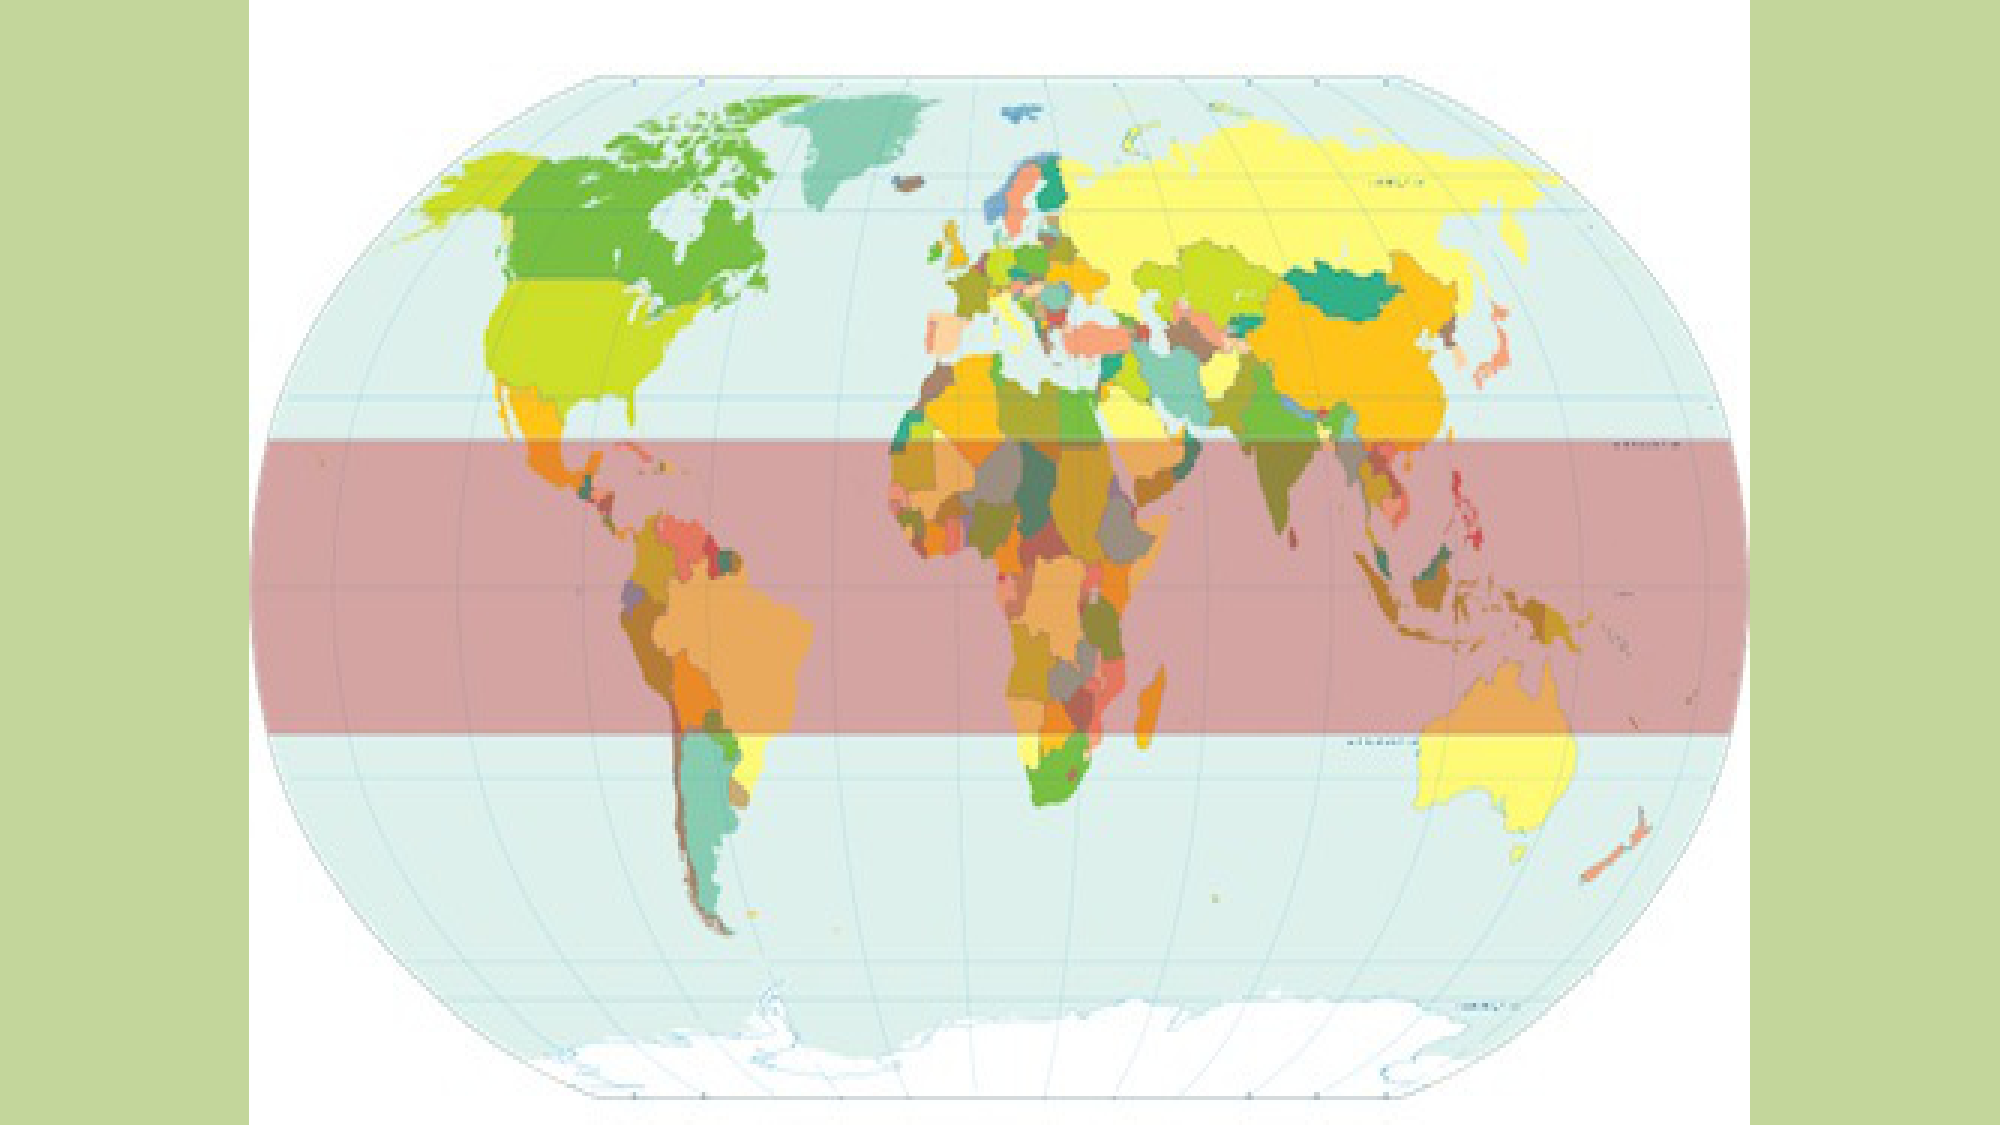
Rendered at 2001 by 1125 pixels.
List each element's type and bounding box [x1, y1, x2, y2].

picture [249, 0, 1751, 1125]
